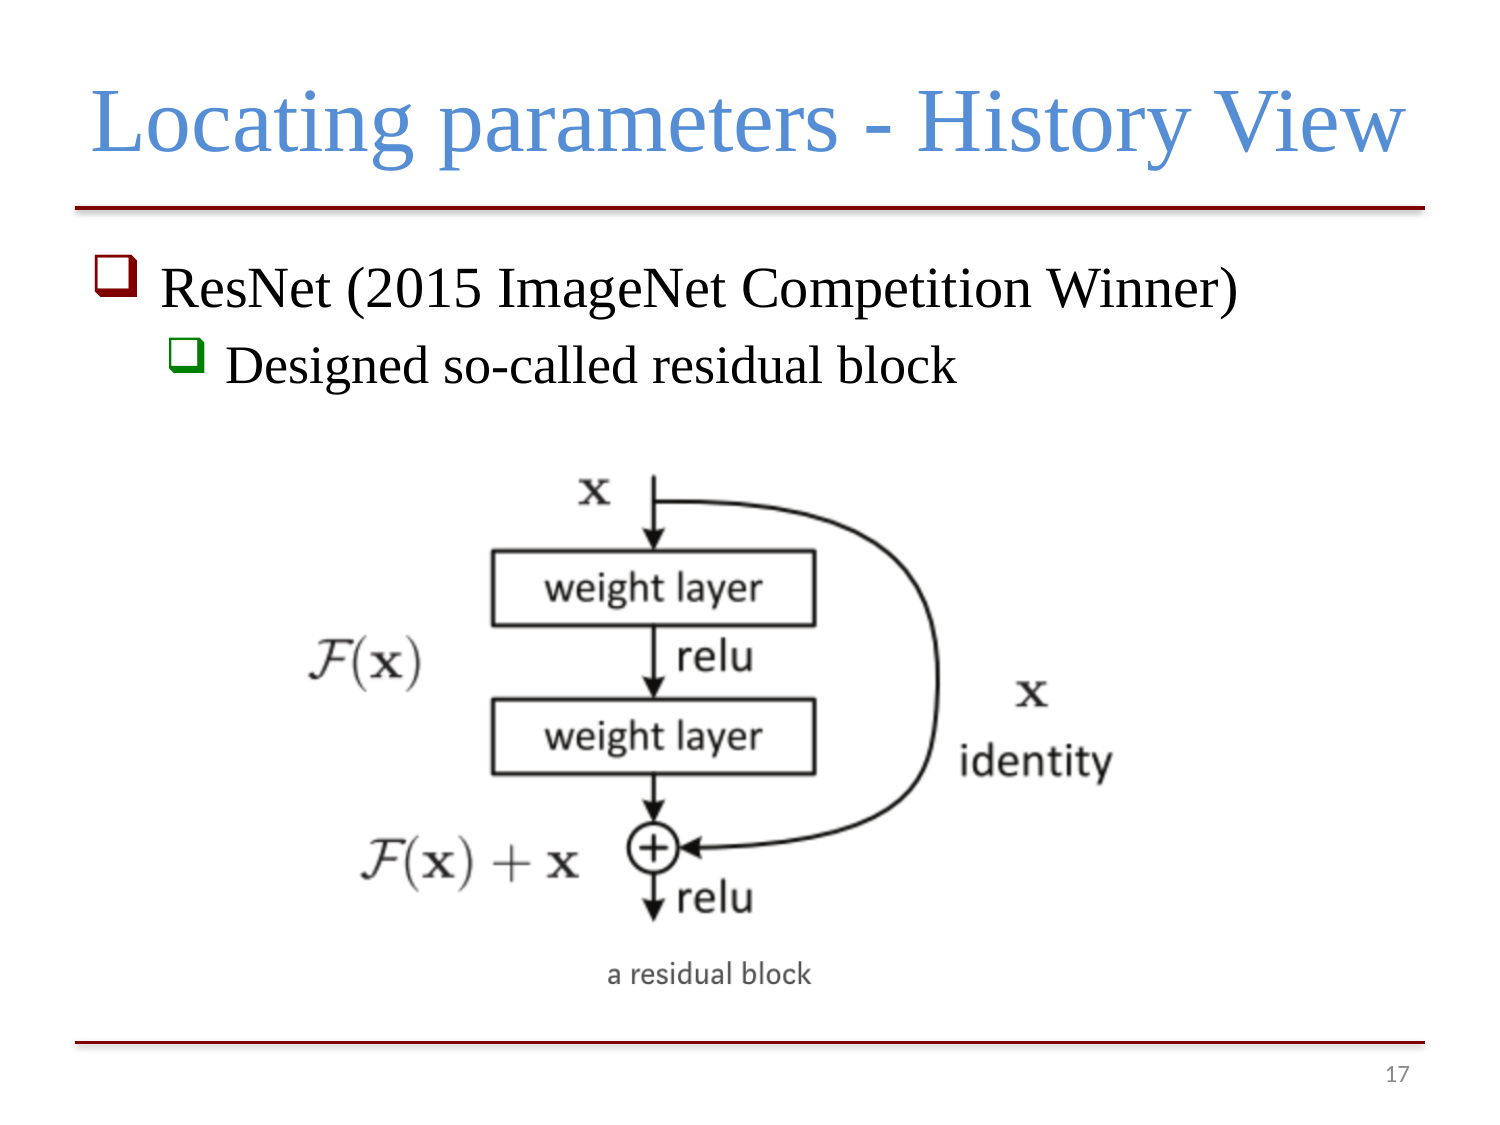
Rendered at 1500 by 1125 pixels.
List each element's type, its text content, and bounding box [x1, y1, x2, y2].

title Locating parameters - History View [75, 20, 1425, 208]
picture [237, 439, 1286, 1030]
slide_number 16 [1074, 1042, 1425, 1103]
list ResNet (2015 ImageNet Competition Winner) Designed so-called residual block [75, 241, 1425, 1030]
